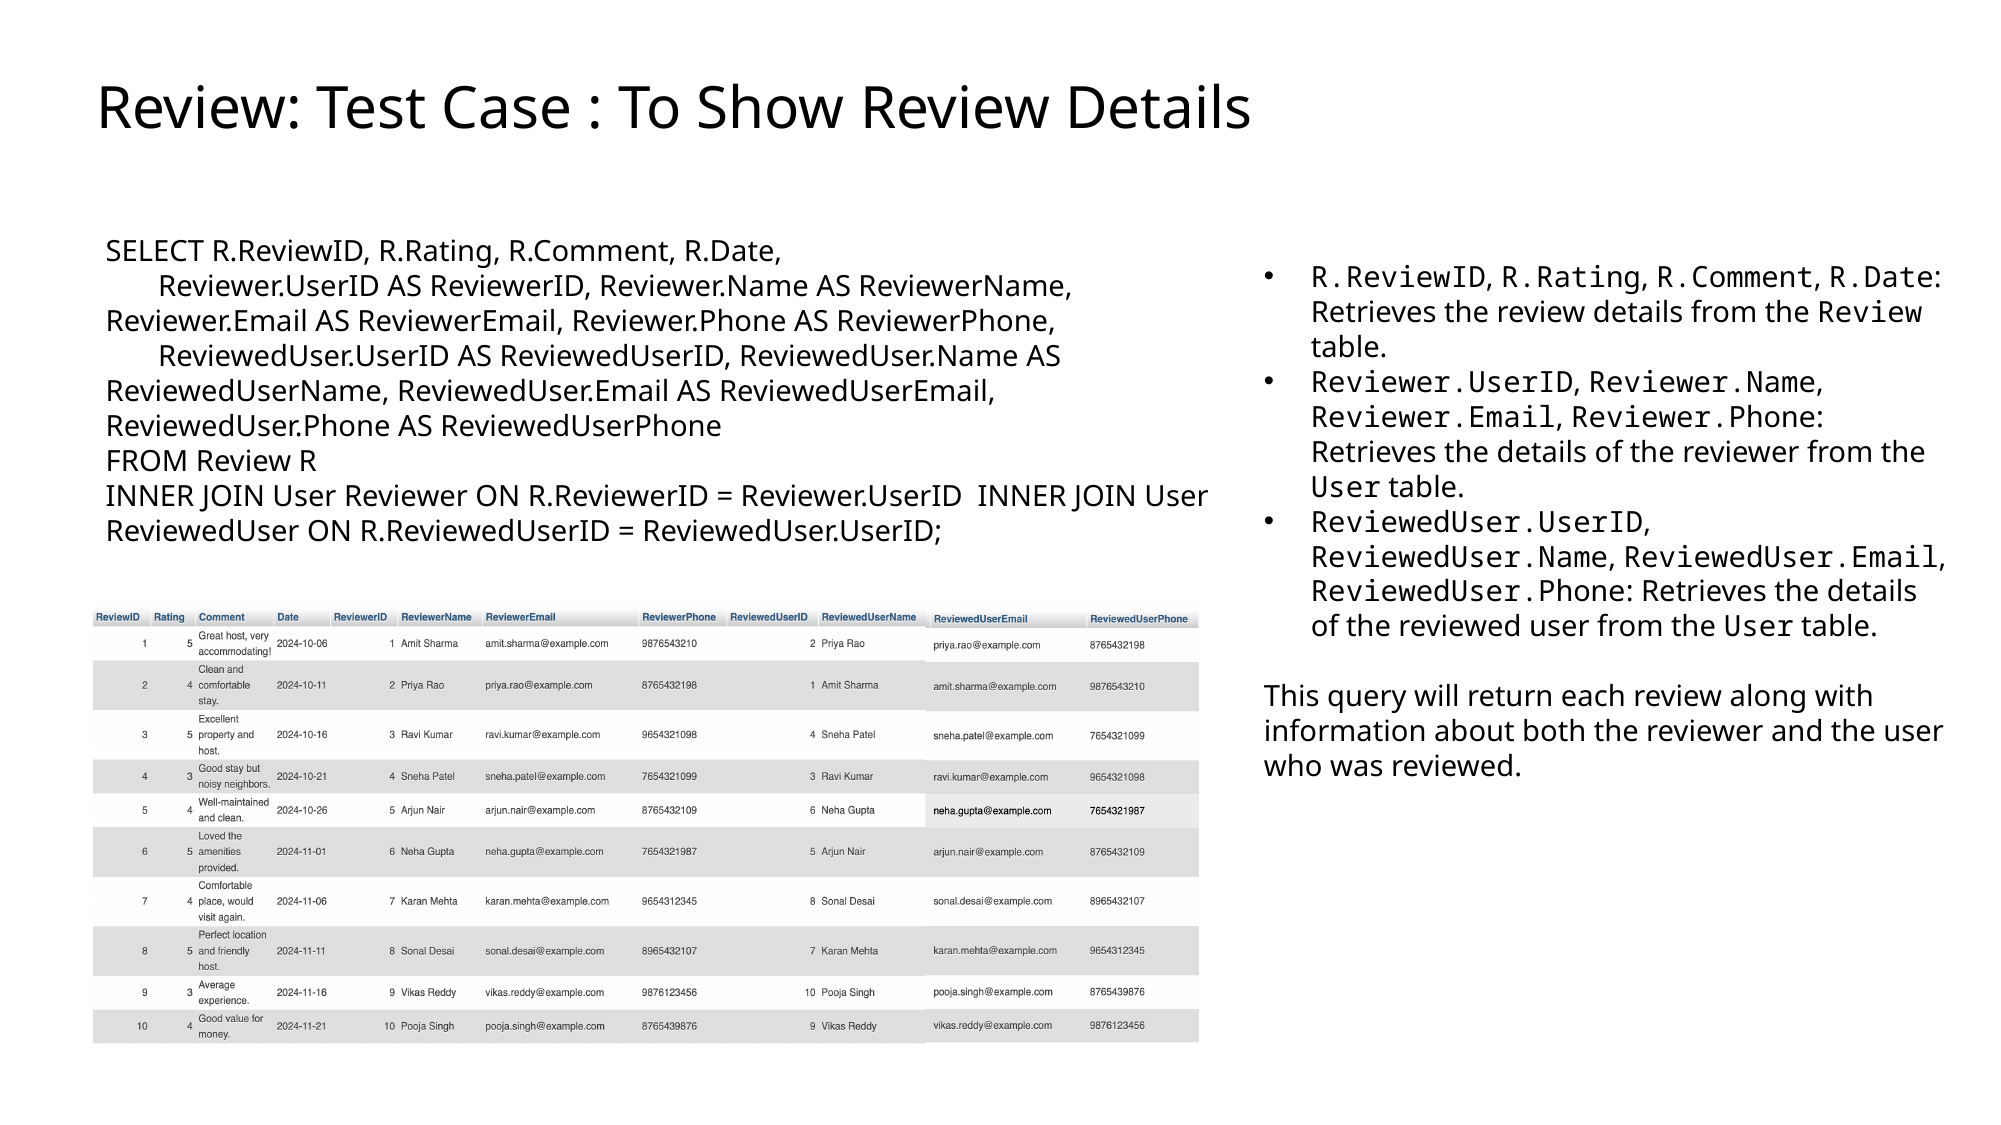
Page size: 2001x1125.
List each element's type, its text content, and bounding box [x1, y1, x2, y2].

text_box R.ReviewID, R.Rating, R.Comment, R.Date: Retrieves the review details from the Review table. Reviewer.UserID, Reviewer.Name, Reviewer.Email, Reviewer.Phone: Retrieves the details of the reviewer from the User table. ReviewedUser.UserID, ReviewedUser.Name, ReviewedUser.Email, ReviewedUser.Phone: Retrieves the details of the reviewed user from the User table. This query will return each review along with information about both the reviewer and the user who was reviewed. [1248, 250, 1963, 895]
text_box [89, 599, 1201, 1044]
text_box SELECT R.ReviewID, R.Rating, R.Comment, R.Date, Reviewer.UserID AS ReviewerID, Reviewer.Name AS ReviewerName, Reviewer.Email AS ReviewerEmail, Reviewer.Phone AS ReviewerPhone, ReviewedUser.UserID AS ReviewedUserID, ReviewedUser.Name AS ReviewedUserName, ReviewedUser.Email AS ReviewedUserEmail, ReviewedUser.Phone AS ReviewedUserPhone FROM Review R INNER JOIN User Reviewer ON R.ReviewerID = Reviewer.UserID INNER JOIN User ReviewedUser ON R.ReviewedUserID = ReviewedUser.UserID; [90, 224, 1249, 555]
title Review: Test Case : To Show Review Details [81, 0, 1863, 219]
